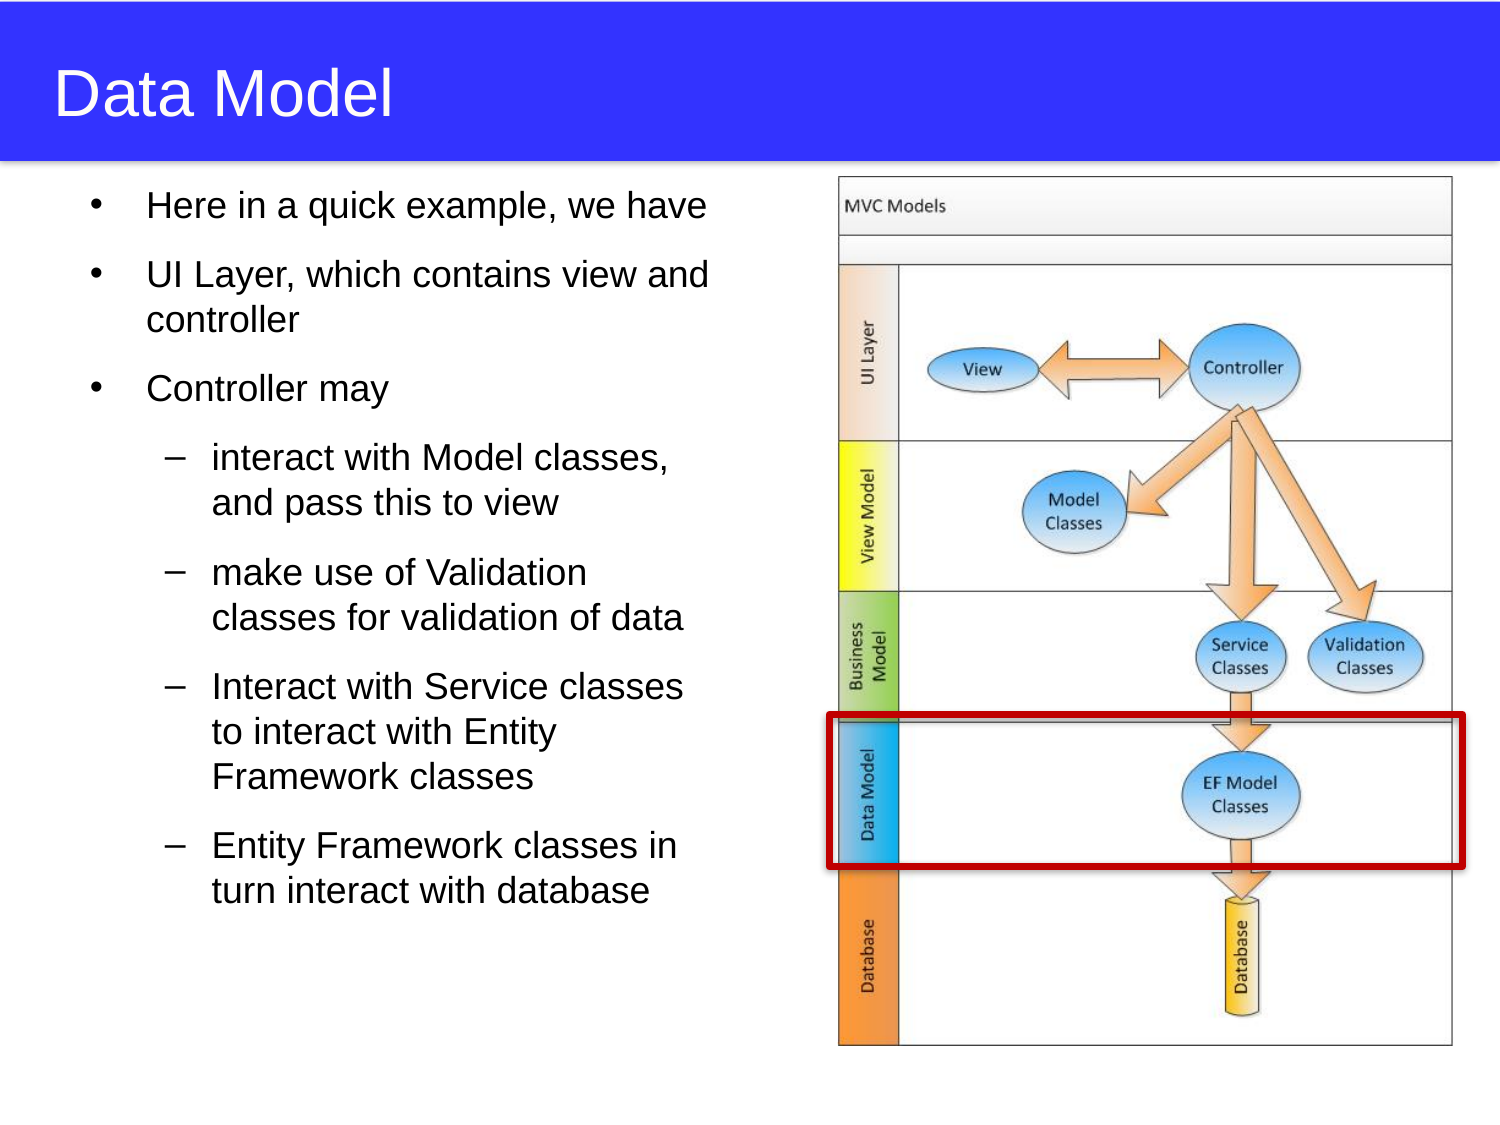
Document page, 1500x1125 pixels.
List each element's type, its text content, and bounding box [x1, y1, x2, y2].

picture [837, 176, 1454, 1046]
text_box [1458, 714, 1463, 867]
list Here in a quick example, we have UI Layer, which contains view and controller Controller may interact with Model classes, and pass this to view make use of Validation classes for validation of data Interact with Service classes to interact with Entity Framework classes Entity Framework classes in turn interact with database [75, 173, 735, 1005]
text_box [828, 714, 832, 867]
title Data Model [39, 42, 1471, 135]
